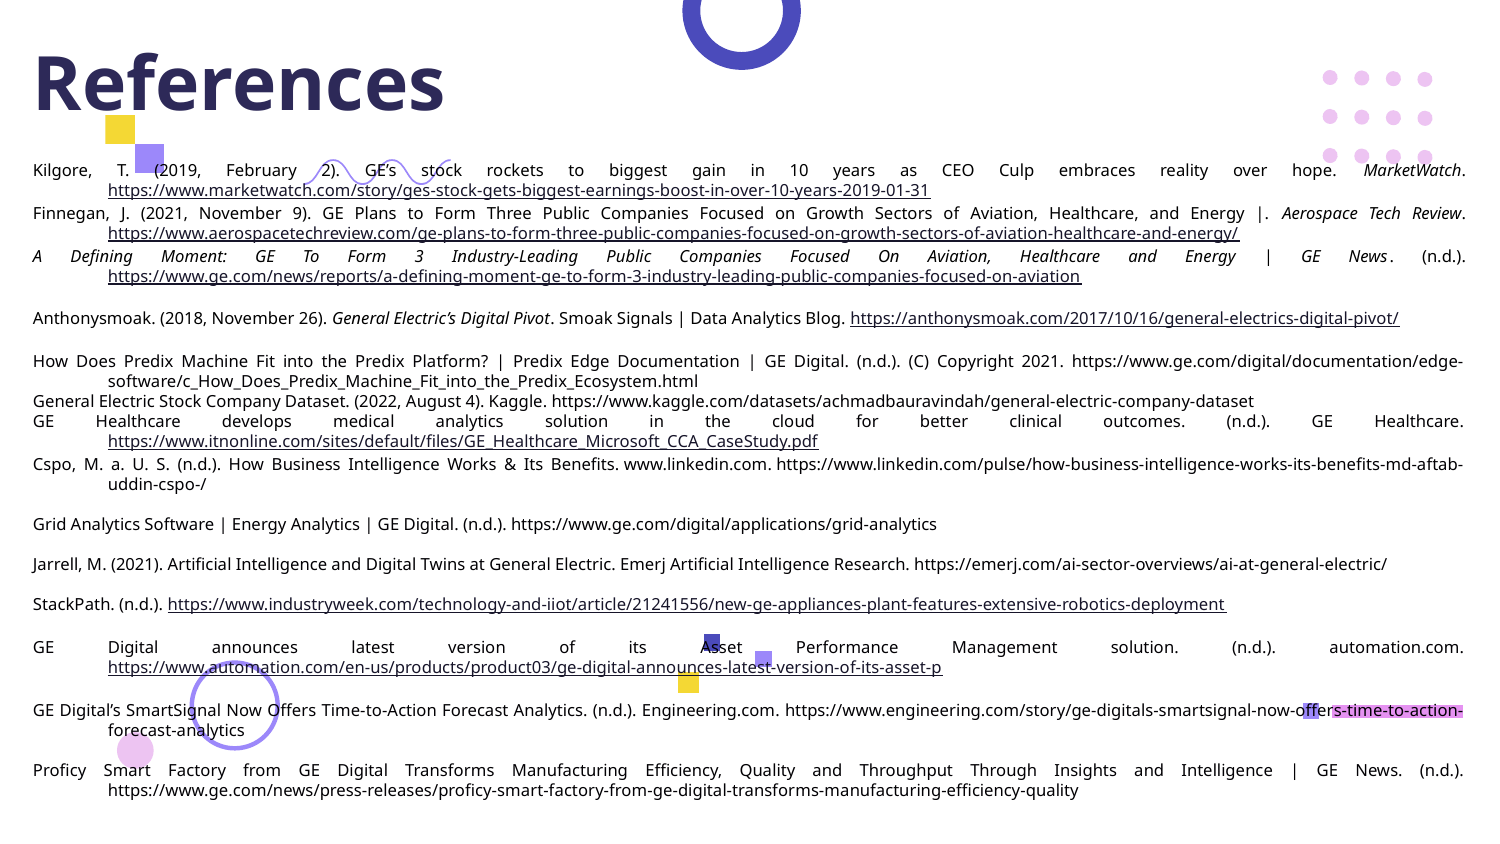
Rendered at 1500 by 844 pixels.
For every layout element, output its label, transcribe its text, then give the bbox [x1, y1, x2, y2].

title References [17, 22, 1023, 138]
subtitle Kilgore, T. (2019, February 2). GE’s stock rockets to biggest gain in 10 years as CEO Culp embraces reality over hope. MarketWatch. https://www.marketwatch.com/story/ges-stock-gets-biggest-earnings-boost-in-over-10-years-2019-01-31 Finnegan, J. (2021, November 9). GE Plans to Form Three Public Companies Focused on Growth Sectors of Aviation, Healthcare, and Energy |. Aerospace Tech Review. https://www.aerospacetechreview.com/ge-plans-to-form-three-public-companies-focused-on-growth-sectors-of-aviation-healthcare-and-energy/ A Defining Moment: GE To Form 3 Industry-Leading Public Companies Focused On Aviation, Healthcare and Energy | GE News. (n.d.). https://www.ge.com/news/reports/a-defining-moment-ge-to-form-3-industry-leading-public-companies-focused-on-aviation Anthonysmoak. (2018, November 26). General Electric’s Digital Pivot. Smoak Signals | Data Analytics Blog. https://anthonysmoak.com/2017/10/16/general-electrics-digital-pivot/ How Does Predix Machine Fit into the Predix Platform? | Predix Edge Documentation | GE Digital. (n.d.). (C) Copyright 2021. https://www.ge.com/digital/documentation/edge-software/c_How_Does_Predix_Machine_Fit_into_the_Predix_Ecosystem.html General Electric Stock Company Dataset. (2022, August 4). Kaggle. https://www.kaggle.com/datasets/achmadbauravindah/general-electric-company-dataset GE Healthcare develops medical analytics solution in the cloud for better clinical outcomes. (n.d.). GE Healthcare. https://www.itnonline.com/sites/default/files/GE_Healthcare_Microsoft_CCA_CaseStudy.pdf Cspo, M. a. U. S. (n.d.). How Business Intelligence Works & Its Benefits. www.linkedin.com. https://www.linkedin.com/pulse/how-business-intelligence-works-its-benefits-md-aftab-uddin-cspo-/ Grid Analytics Software | Energy Analytics | GE Digital. (n.d.). https://www.ge.com/digital/applications/grid-analytics Jarrell, M. (2021). Artificial Intelligence and Digital Twins at General Electric. Emerj Artificial Intelligence Research. https://emerj.com/ai-sector-overviews/ai-at-general-electric/ StackPath. (n.d.). https://www.industryweek.com/technology-and-iiot/article/21241556/new-ge-appliances-plant-features-extensive-robotics-deployment GE Digital announces latest version of its Asset Performance Management solution. (n.d.). automation.com. https://www.automation.com/en-us/products/product03/ge-digital-announces-latest-version-of-its-asset-p GE Digital’s SmartSignal Now Offers Time-to-Action Forecast Analytics. (n.d.). Engineering.com. https://www.engineering.com/story/ge-digitals-smartsignal-now-offers-time-to-action-forecast-analytics Proficy Smart Factory from GE Digital Transforms Manufacturing Efficiency, Quality and Throughput Through Insights and Intelligence | GE News. (n.d.). https://www.ge.com/news/press-releases/proficy-smart-factory-from-ge-digital-transforms-manufacturing-efficiency-quality [17, 144, 1482, 821]
